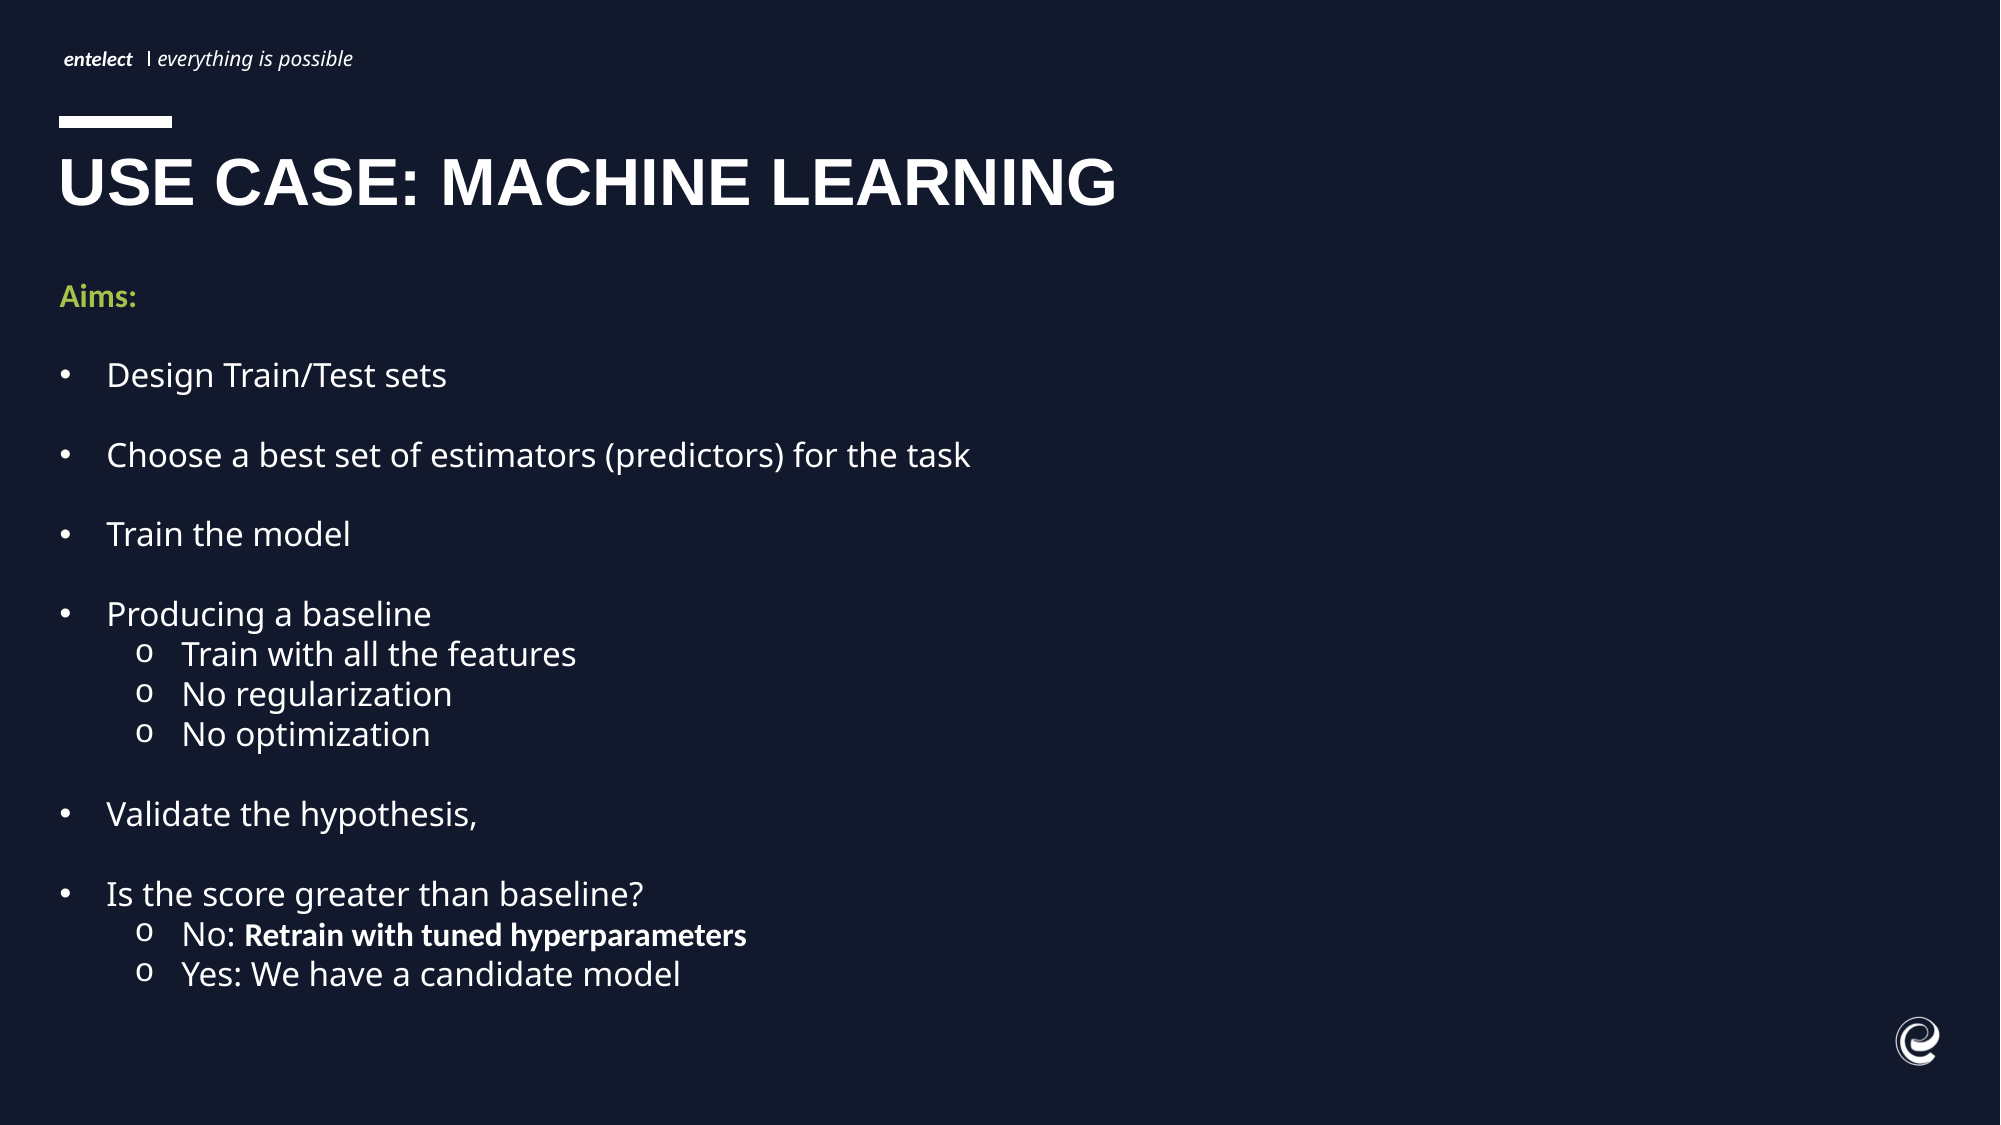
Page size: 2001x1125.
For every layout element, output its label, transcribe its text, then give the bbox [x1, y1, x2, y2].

text_box USE CASE: MACHINE LEARNING [44, 131, 1941, 227]
picture [1895, 1016, 1940, 1066]
text_box Aims: Design Train/Test sets Choose a best set of estimators (predictors) for the task Train the model Producing a baseline Train with all the features No regularization No optimization Validate the hypothesis, Is the score greater than baseline? No: Retrain with tuned hyperparameters Yes: We have a candidate model [44, 266, 1941, 1000]
